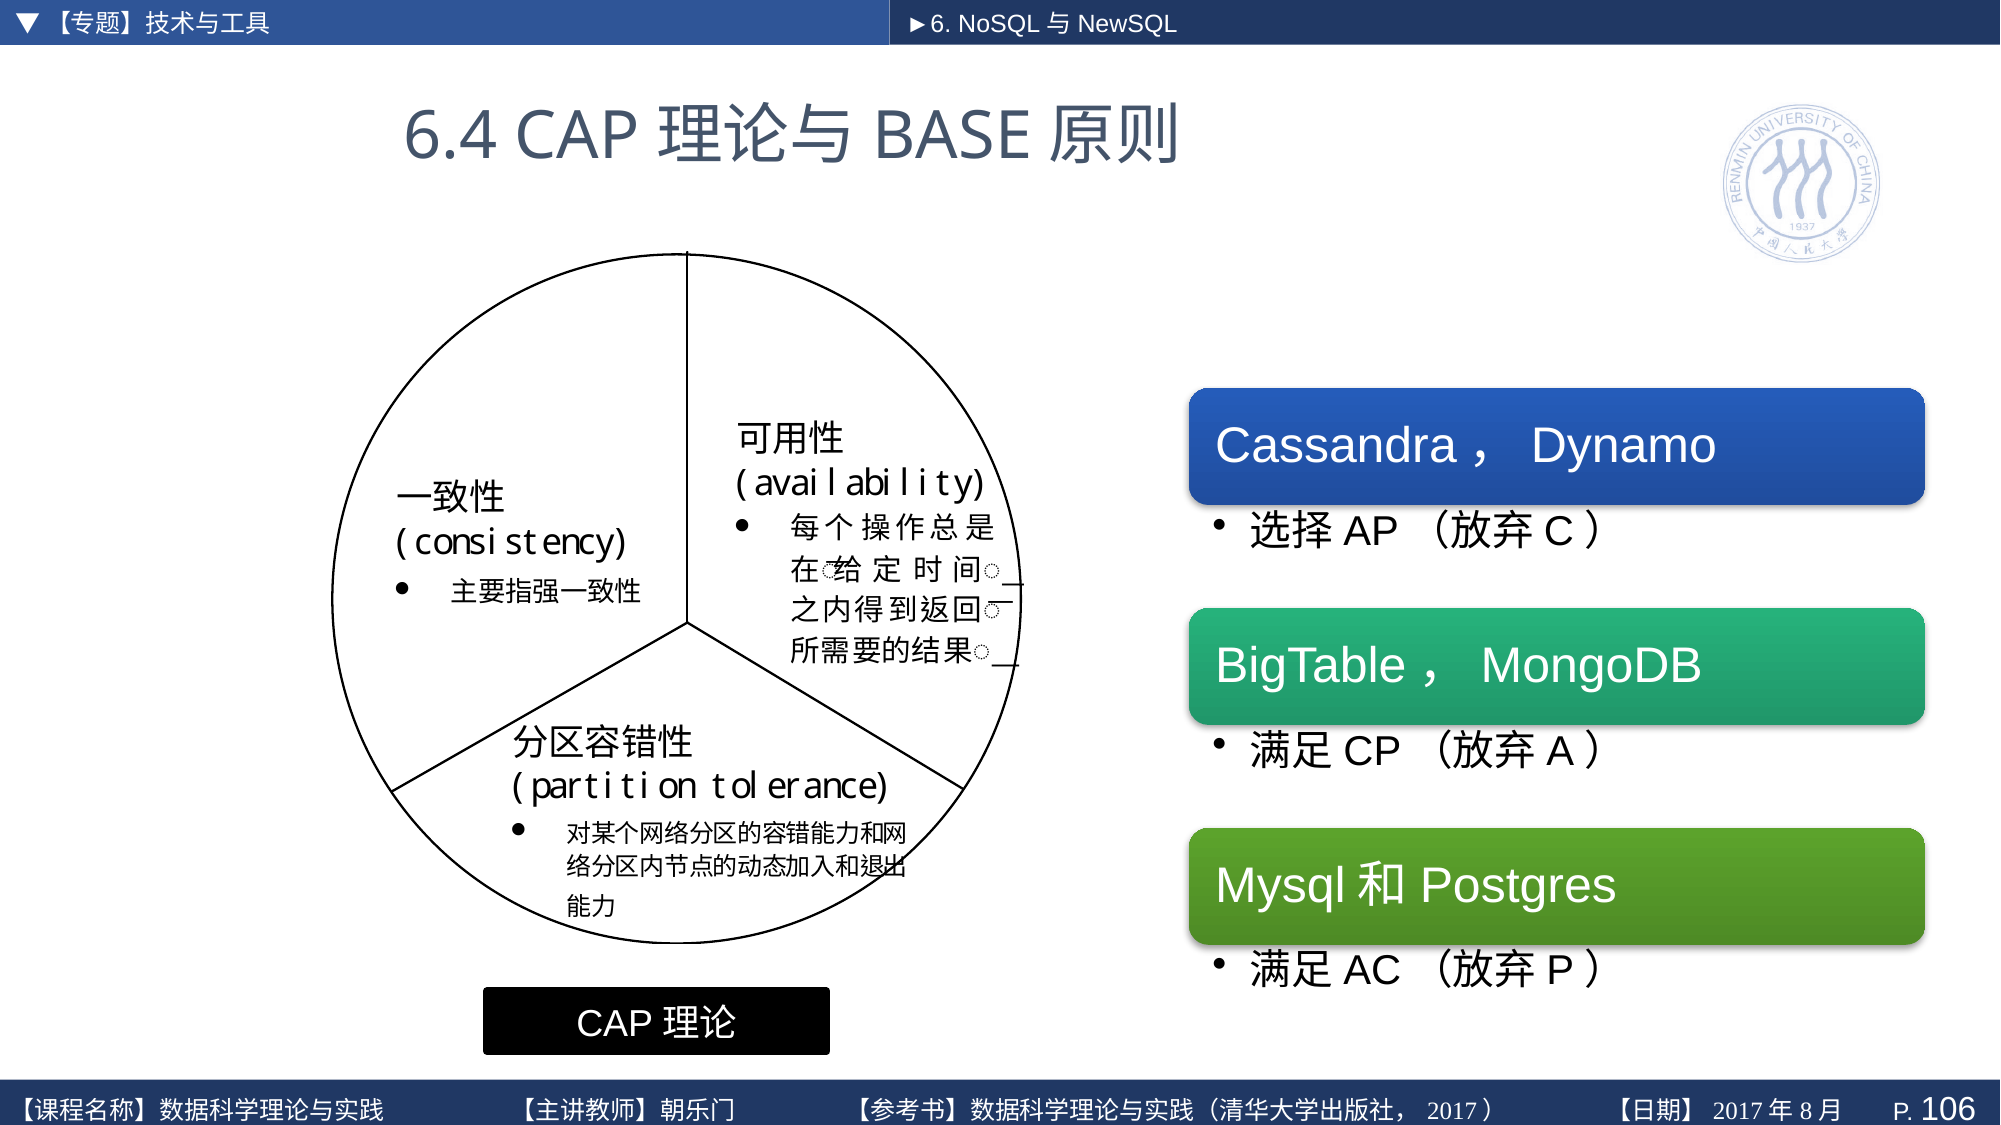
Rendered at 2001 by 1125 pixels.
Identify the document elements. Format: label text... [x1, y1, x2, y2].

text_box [326, 246, 1024, 945]
list ►6. NoSQL与NewSQL [890, 0, 1249, 43]
title 6.4 CAP理论与BASE原则 [64, 64, 1520, 200]
list ▼【专题】技术与工具 [0, 0, 725, 43]
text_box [1188, 384, 1926, 1053]
text_box CAP理论 [483, 987, 830, 1055]
